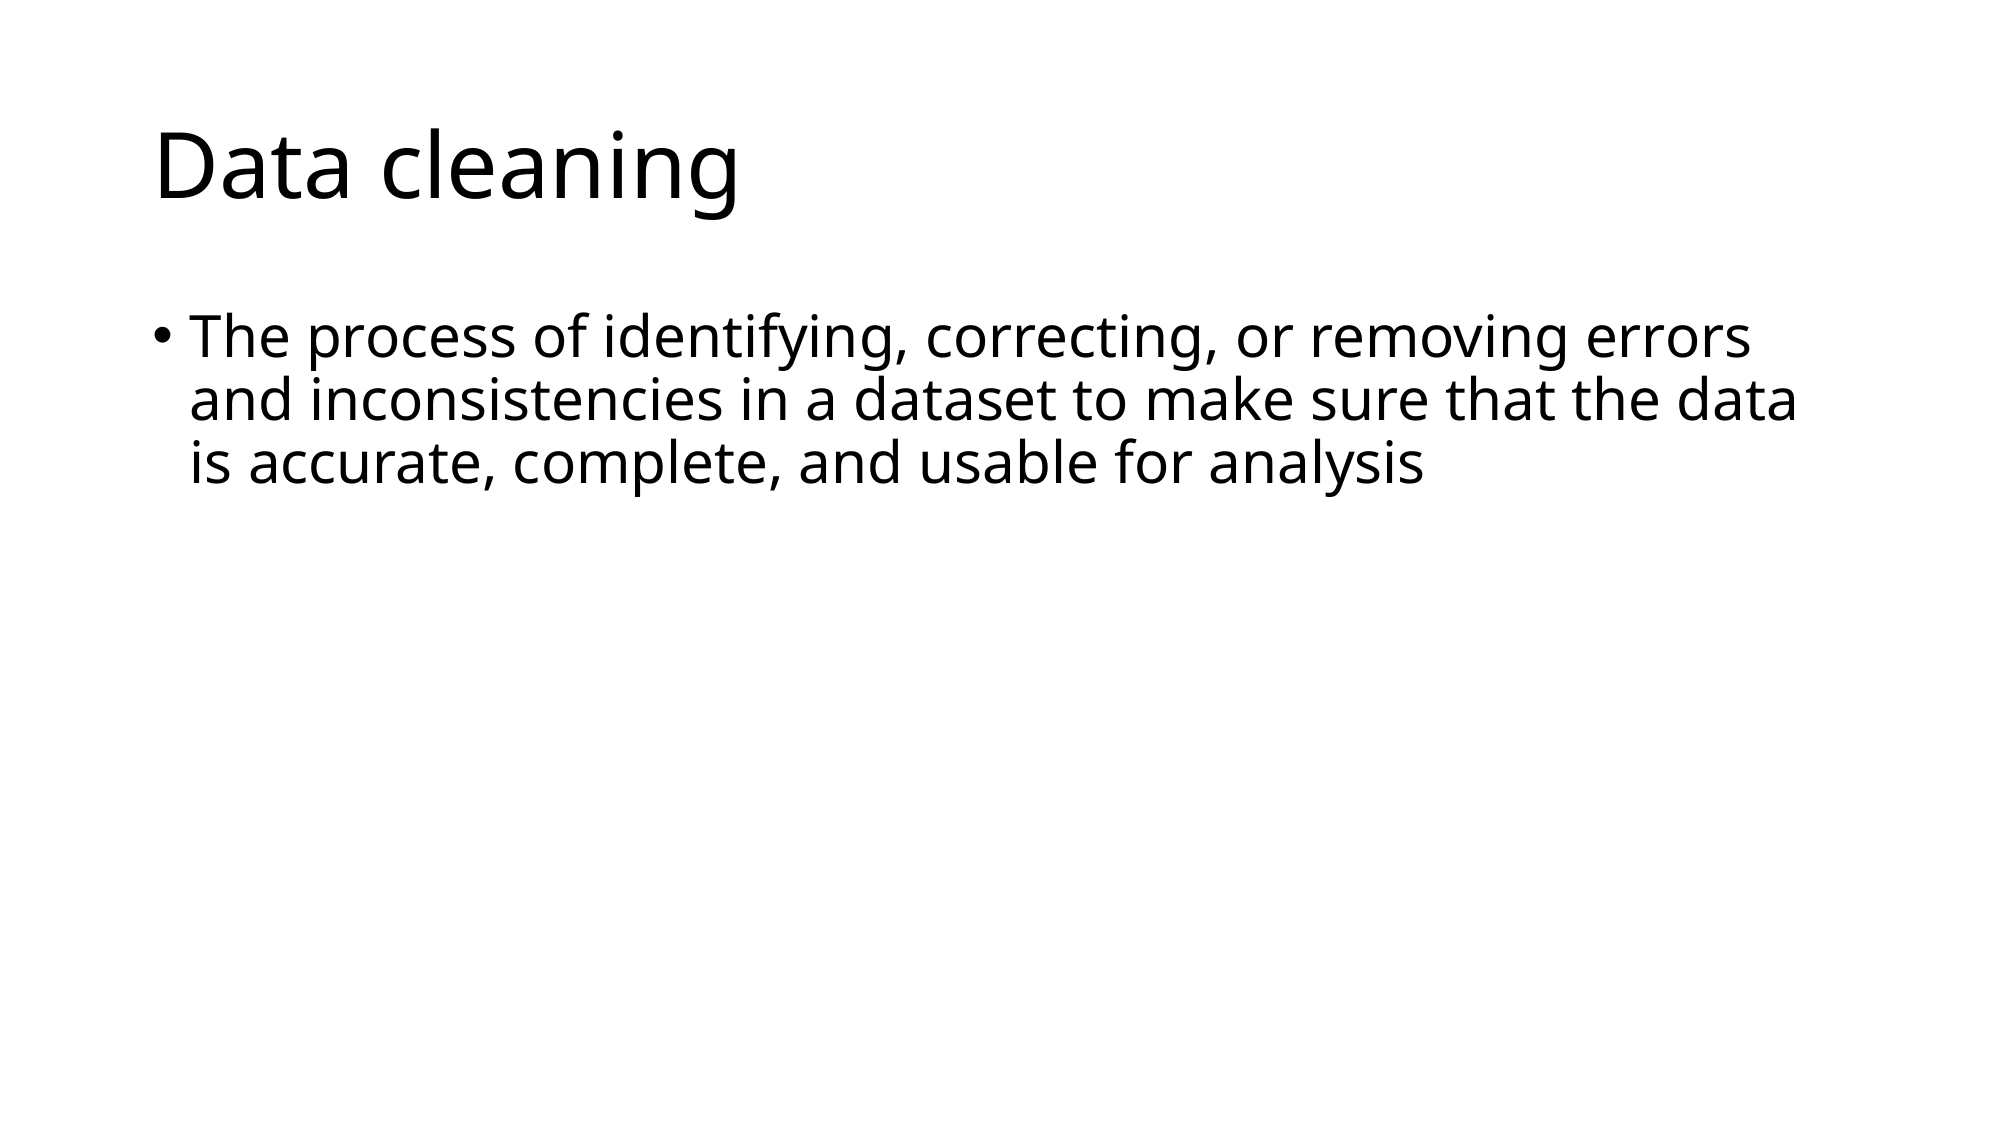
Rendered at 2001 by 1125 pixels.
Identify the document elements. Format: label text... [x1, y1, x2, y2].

title Data cleaning [137, 59, 1863, 278]
list The process of identifying, correcting, or removing errors and inconsistencies in a dataset to make sure that the data is accurate, complete, and usable for analysis [137, 299, 1863, 1014]
